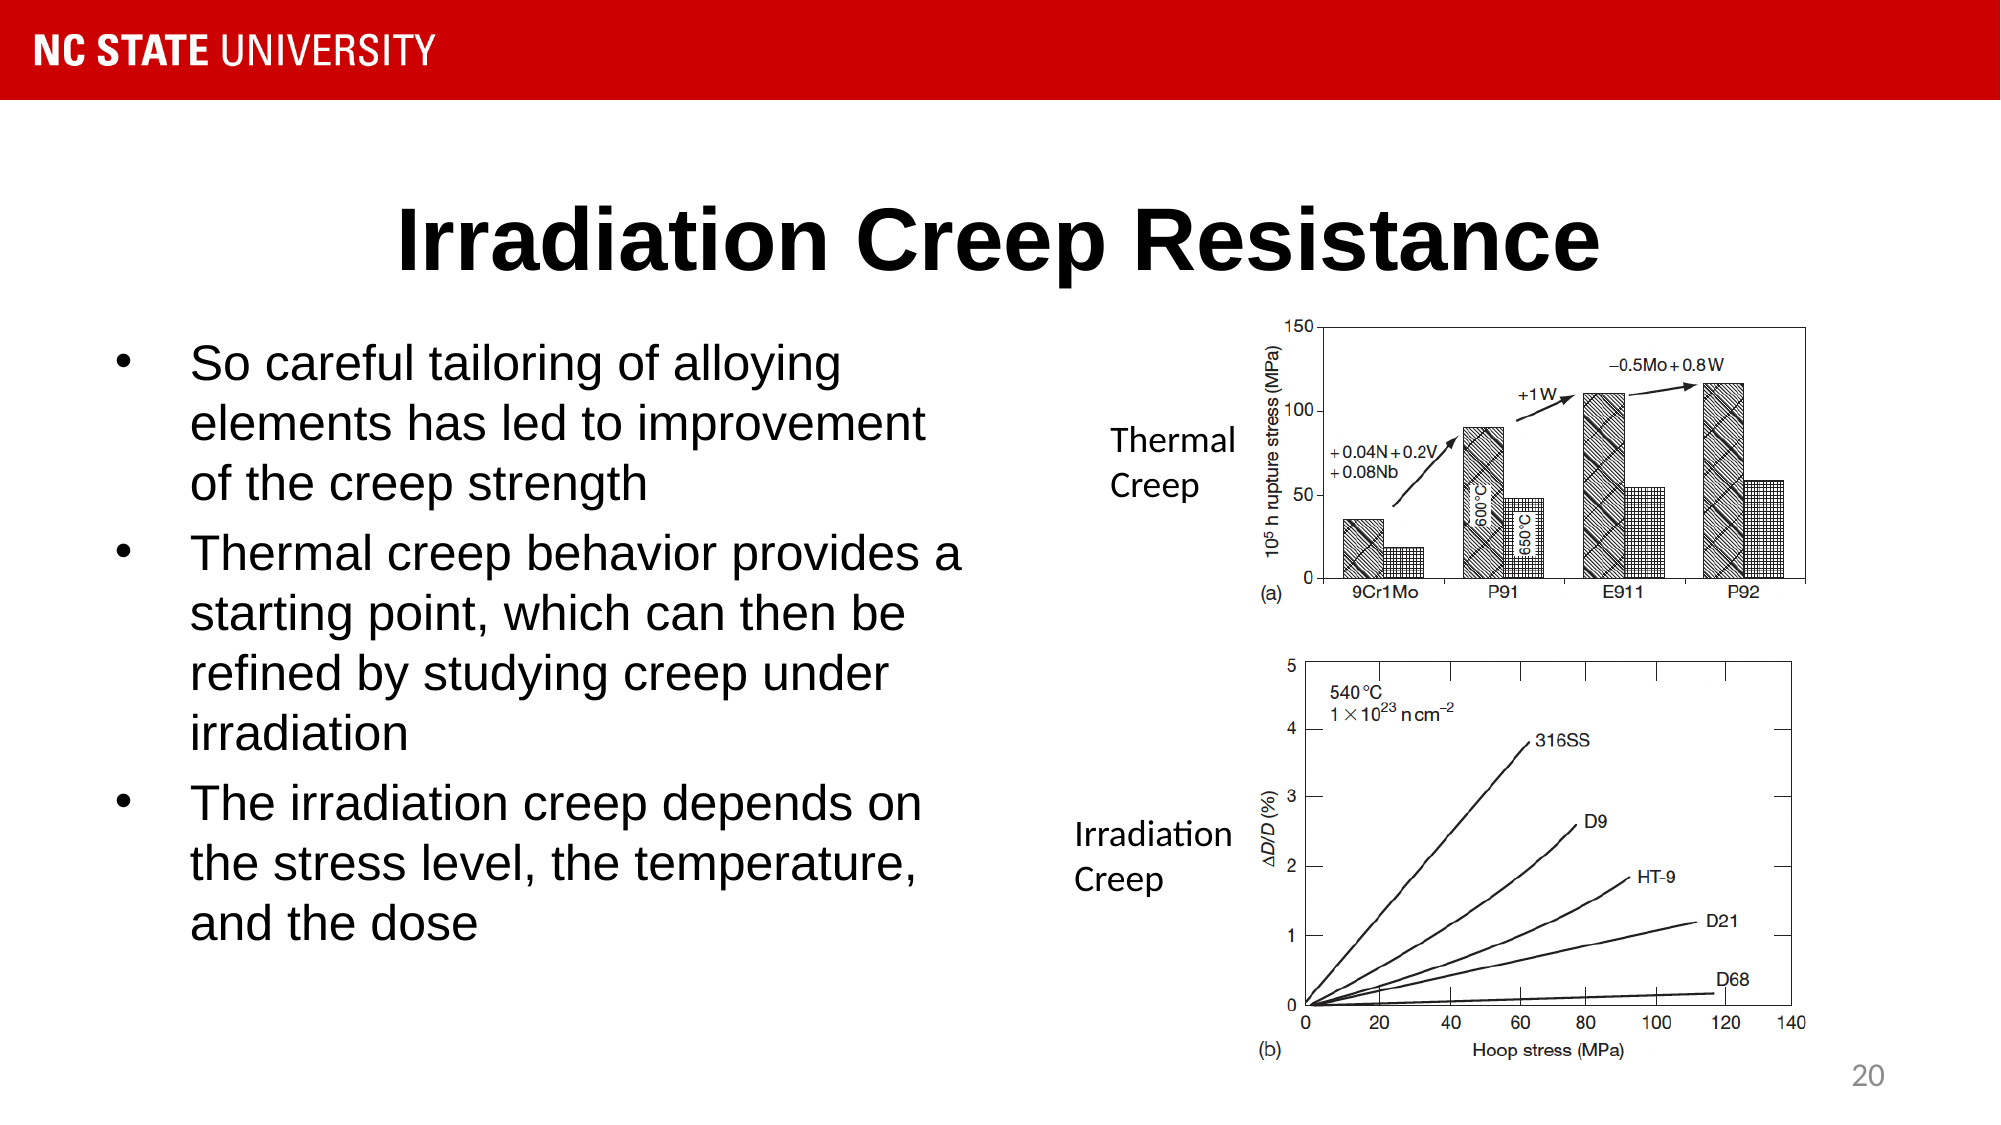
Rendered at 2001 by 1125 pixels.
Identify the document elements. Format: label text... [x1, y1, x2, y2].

text_box Irradiation Creep [1059, 801, 1217, 906]
list So careful tailoring of alloying elements has led to improvement of the creep strength Thermal creep behavior provides a starting point, which can then be refined by studying creep under irradiation The irradiation creep depends on the stress level, the temperature, and the dose [99, 322, 984, 1005]
slide_number 20 [1433, 1042, 1900, 1103]
picture [0, 0, 2001, 100]
text_box Thermal Creep [1095, 407, 1217, 513]
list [1222, 285, 1828, 1078]
title Irradiation Creep Resistance [99, 147, 1900, 323]
